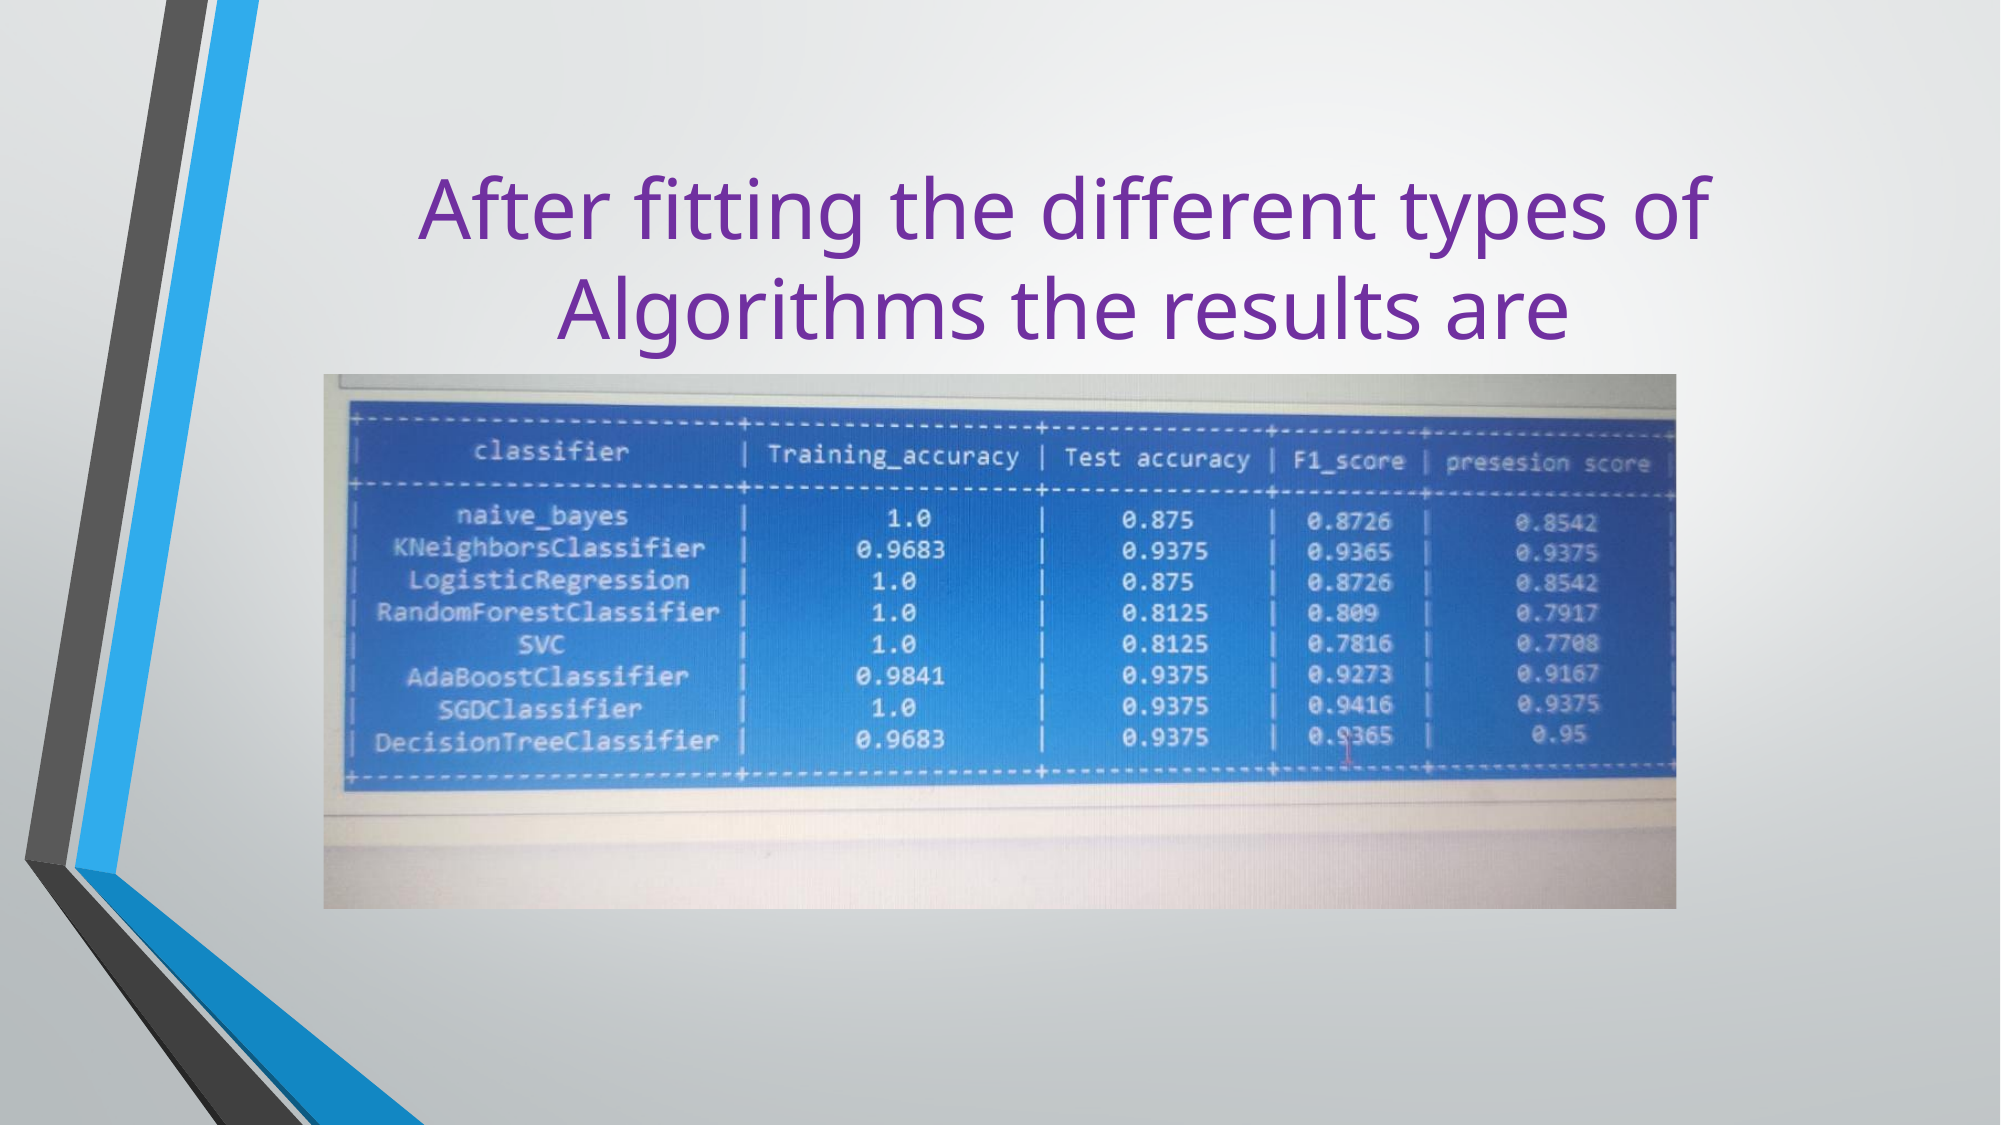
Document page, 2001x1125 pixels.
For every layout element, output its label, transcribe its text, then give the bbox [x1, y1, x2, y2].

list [323, 373, 1677, 909]
title After fitting the different types of Algorithms the results are [243, 112, 1887, 400]
